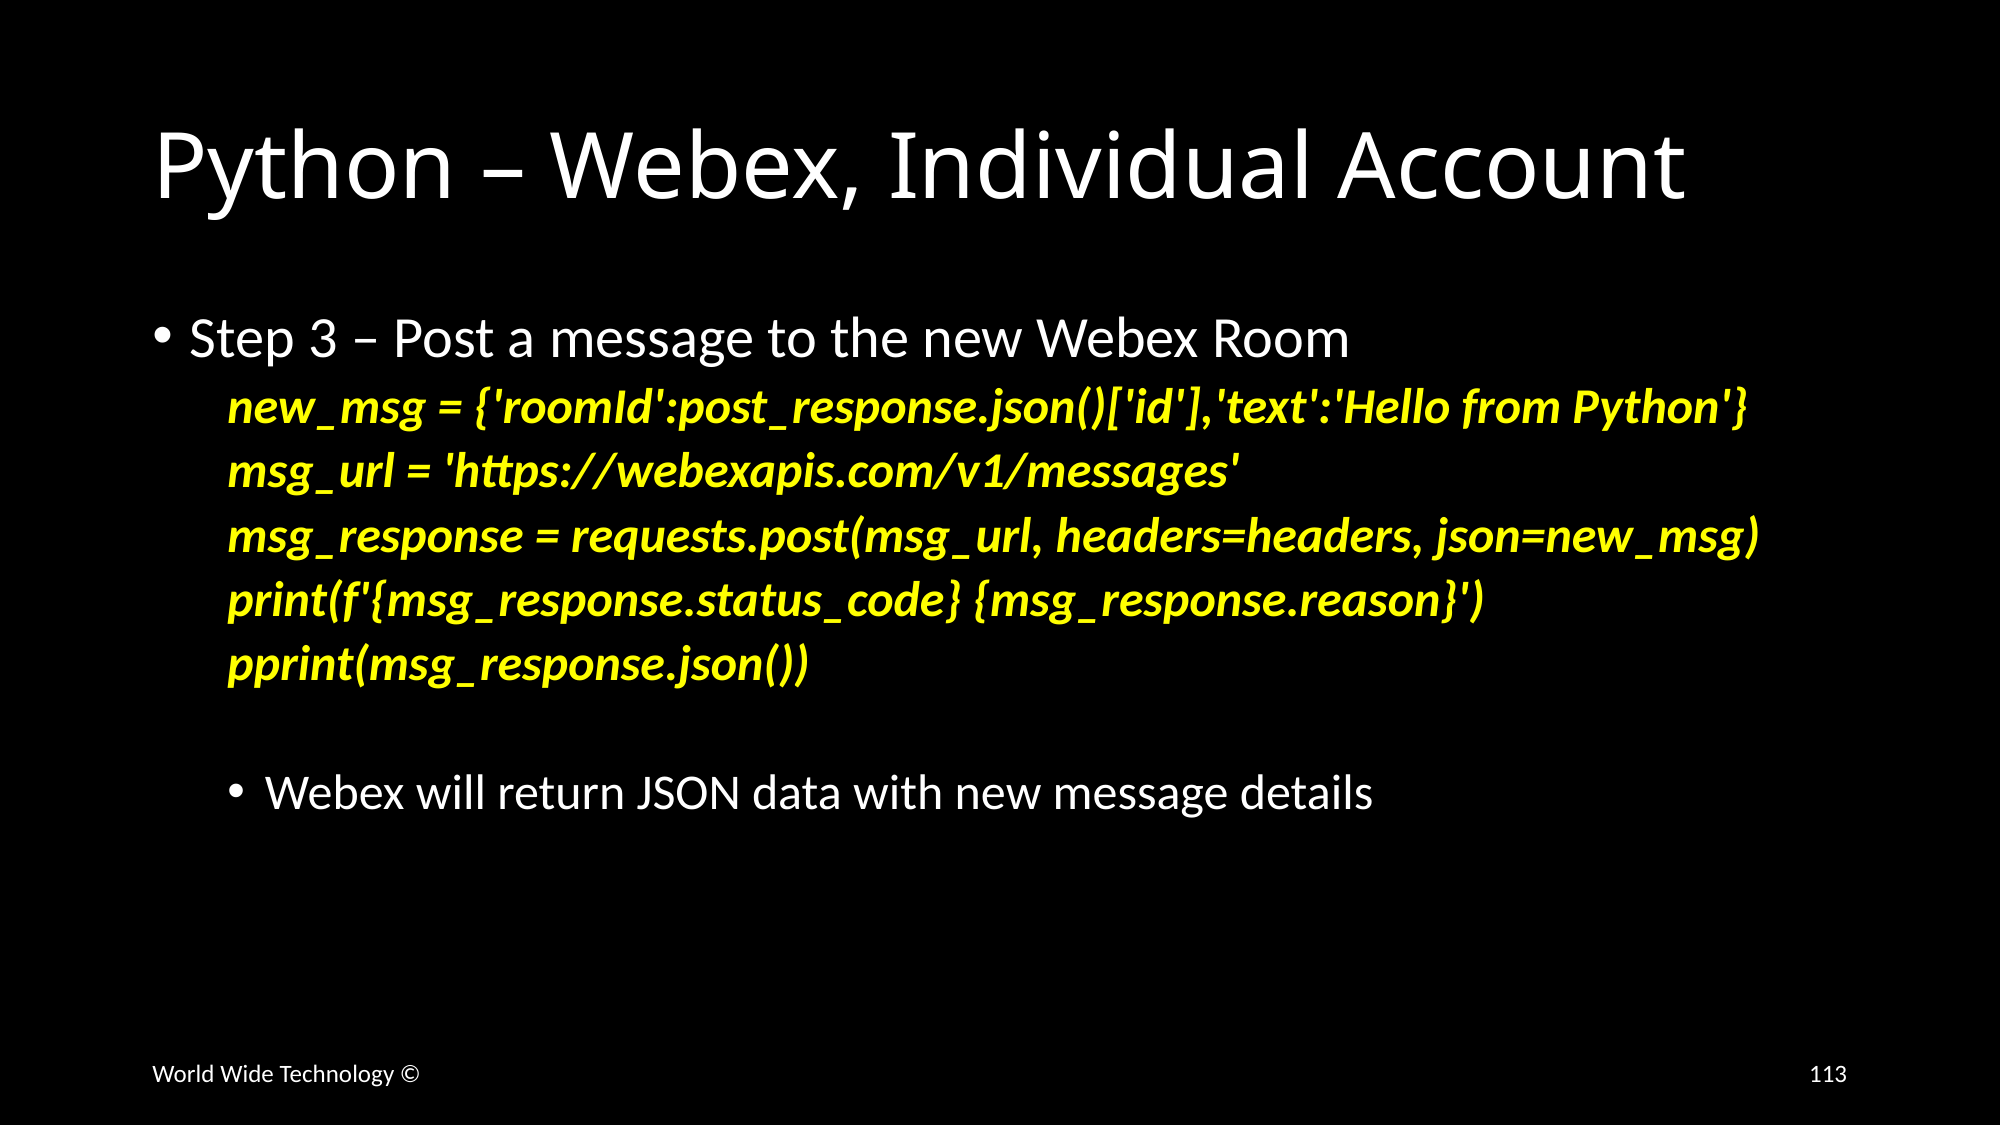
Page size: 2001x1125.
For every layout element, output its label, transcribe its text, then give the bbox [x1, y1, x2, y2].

list Step 3 – Post a message to the new Webex Room new_msg = {'roomId':post_response.json()['id'],'text':'Hello from Python'} msg_url = 'https://webexapis.com/v1/messages' msg_response = requests.post(msg_url, headers=headers, json=new_msg) print(f'{msg_response.status_code} {msg_response.reason}') pprint(msg_response.json()) Webex will return JSON data with new message details [137, 299, 1950, 1014]
slide_number 113 [1412, 1042, 1863, 1103]
title Python – Webex, Individual Account [137, 59, 1863, 278]
slide_number World Wide Technology © [137, 1042, 588, 1103]
